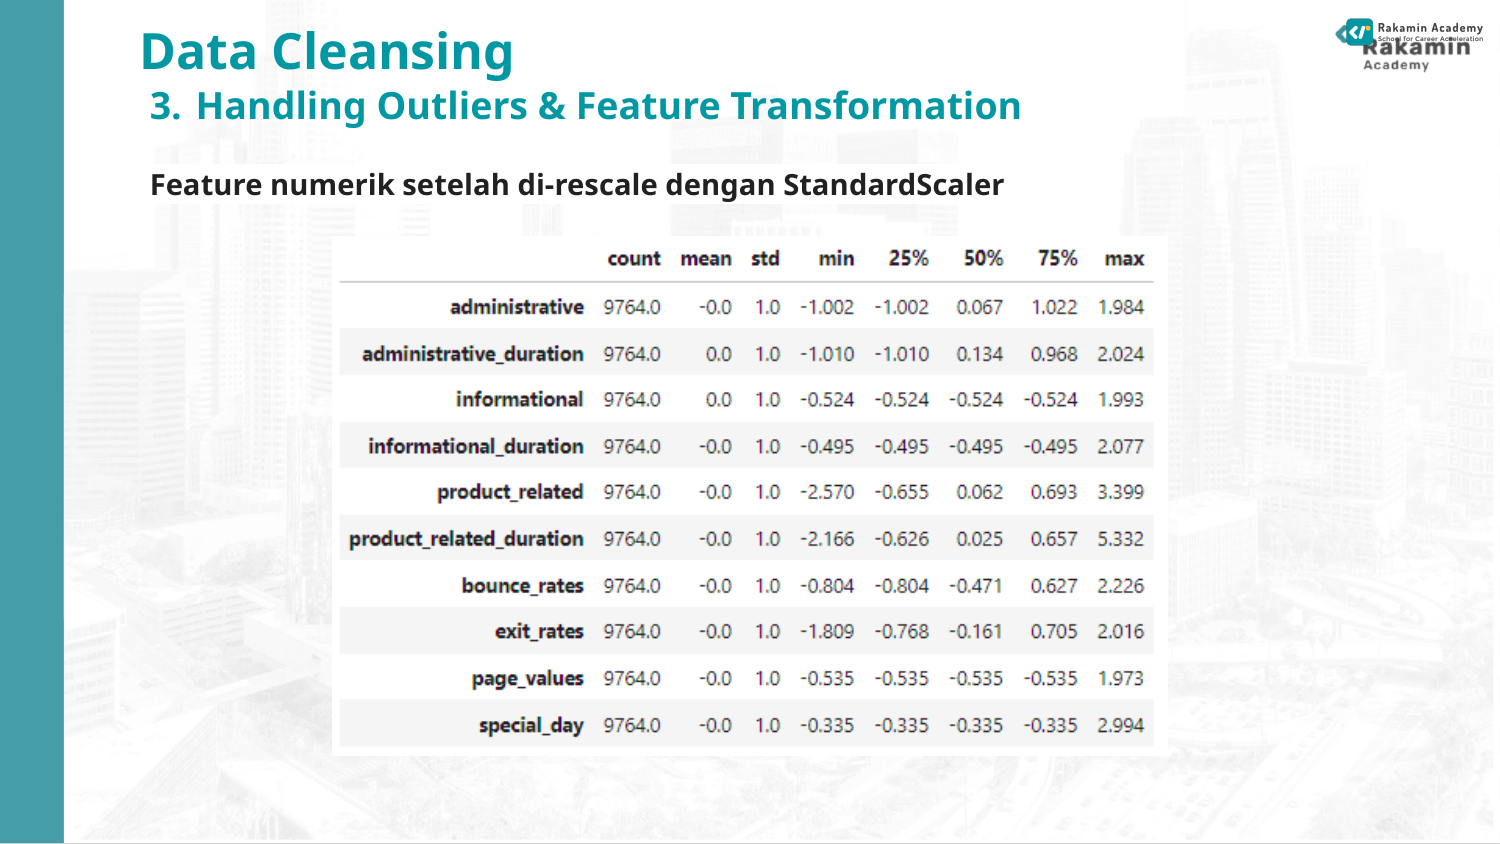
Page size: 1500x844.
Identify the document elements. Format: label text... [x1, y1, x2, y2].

text_box Handling Outliers & Feature Transformation [128, 75, 1167, 133]
text_box Feature numerik setelah di-rescale dengan StandardScaler [138, 155, 1424, 228]
text_box Data Cleansing [128, 12, 1033, 75]
picture [0, 0, 1500, 844]
